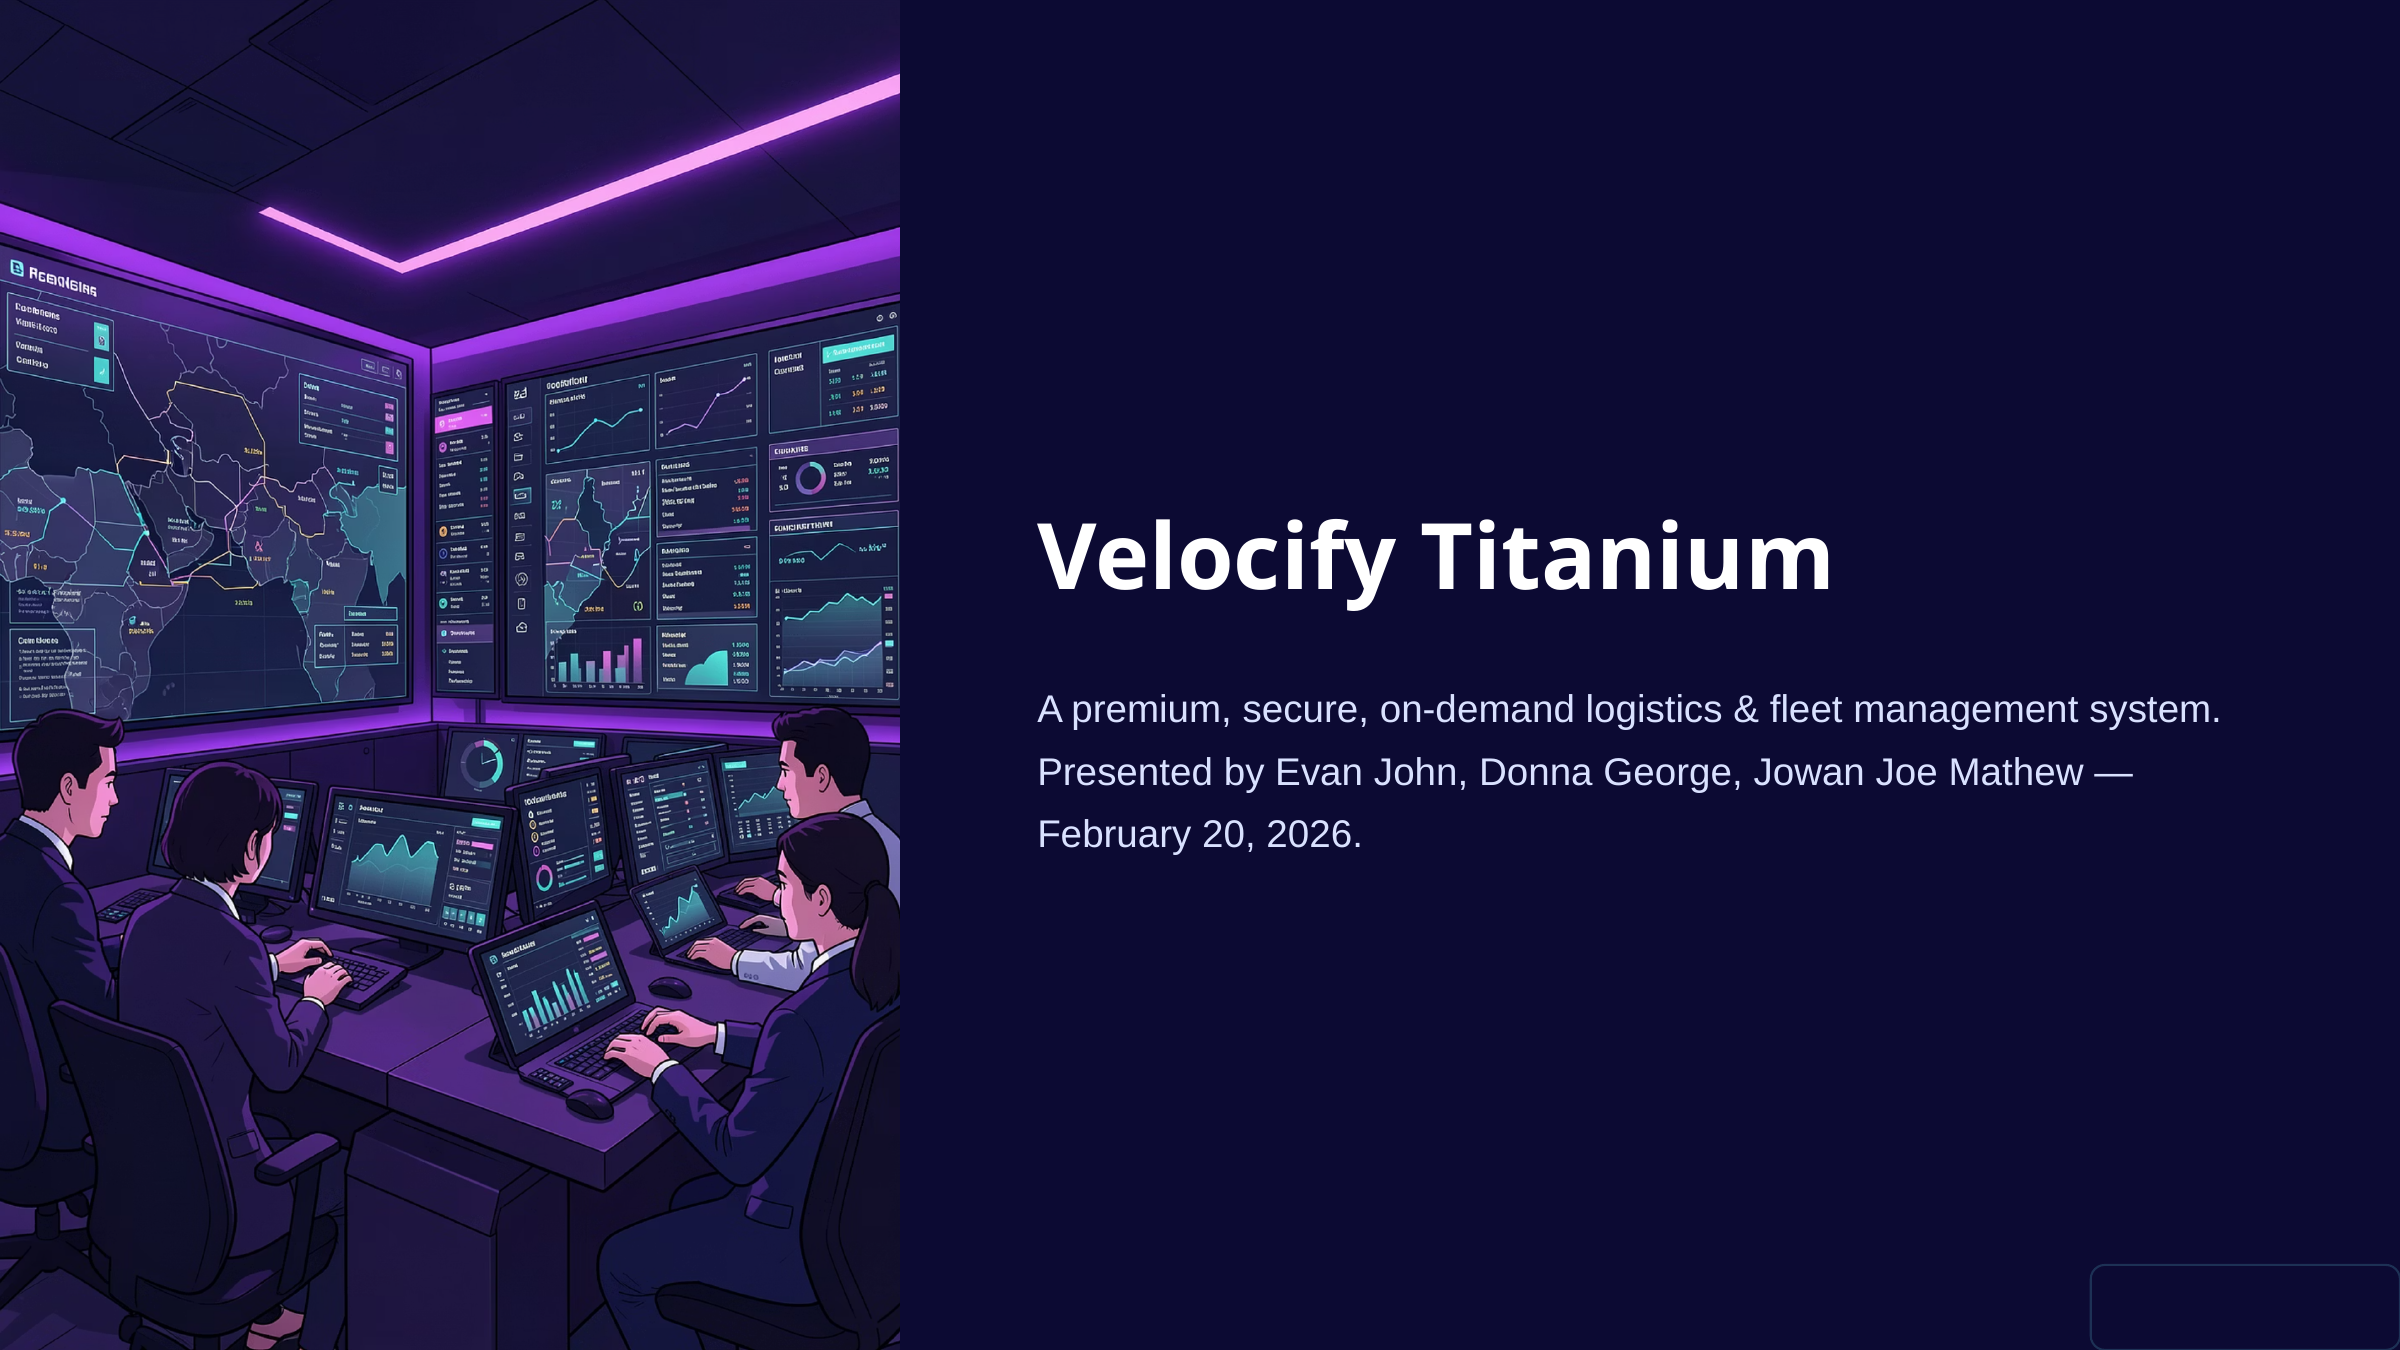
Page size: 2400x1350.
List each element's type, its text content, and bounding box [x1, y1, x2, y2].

text_box [2089, 1263, 2400, 1350]
text_box Velocify Titanium [1037, 493, 1962, 609]
picture [0, 0, 900, 1350]
text_box A premium, secure, on‑demand logistics & fleet management system. Presented by Evan John, Donna George, Jowan Joe Mathew — February 20, 2026. [1037, 667, 2263, 857]
